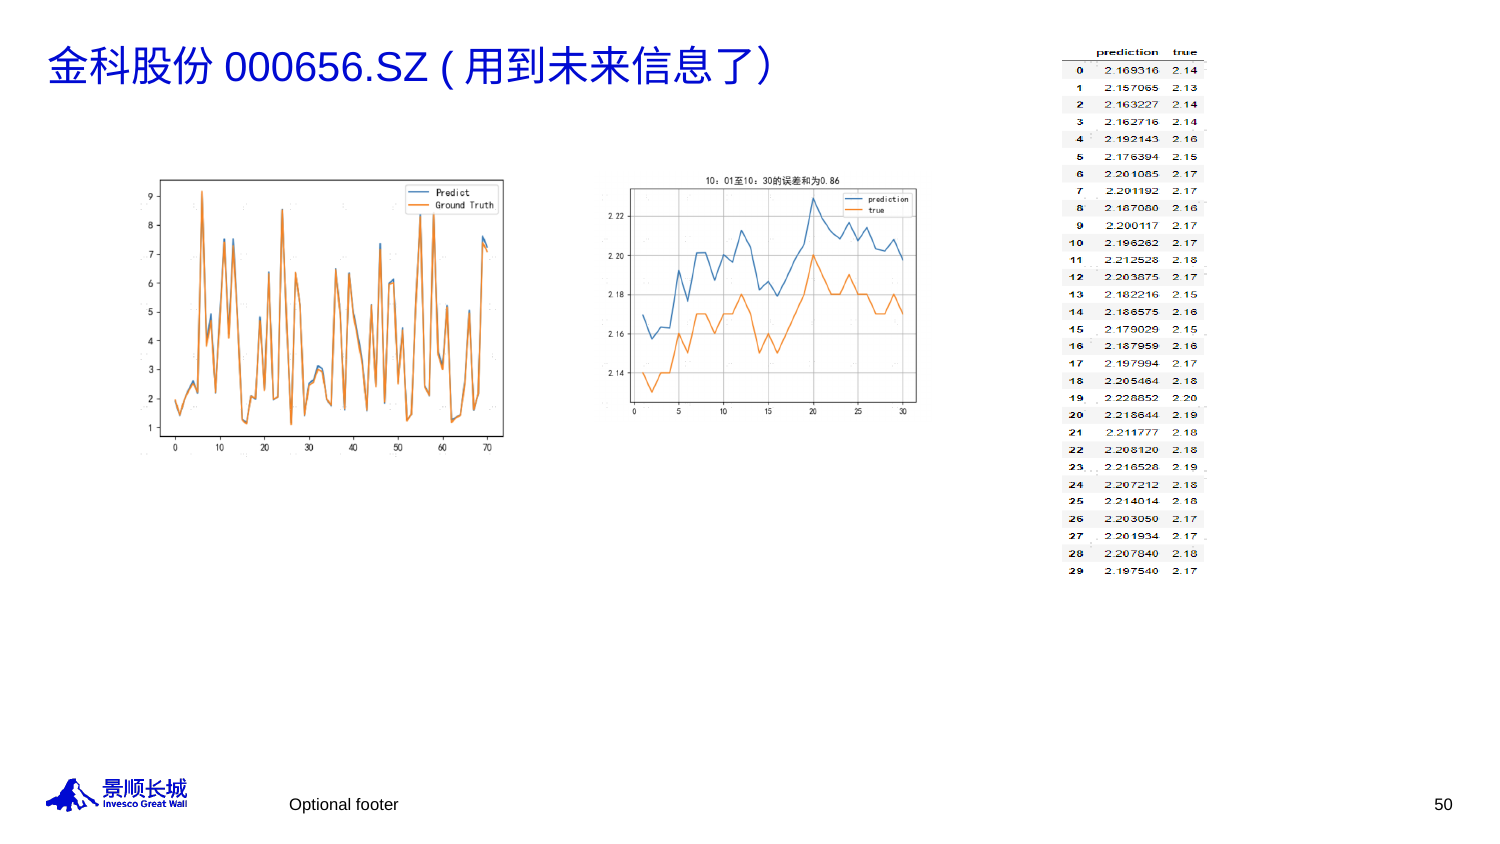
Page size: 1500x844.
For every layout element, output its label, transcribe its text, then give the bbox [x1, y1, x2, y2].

slide_number 50 [1394, 792, 1453, 815]
footer Optional footer [289, 792, 1258, 815]
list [135, 170, 510, 457]
picture [593, 171, 932, 423]
picture [1059, 44, 1207, 583]
title 金科股份000656.SZ (用到未来信息了） [47, 39, 1454, 148]
picture [46, 778, 187, 812]
